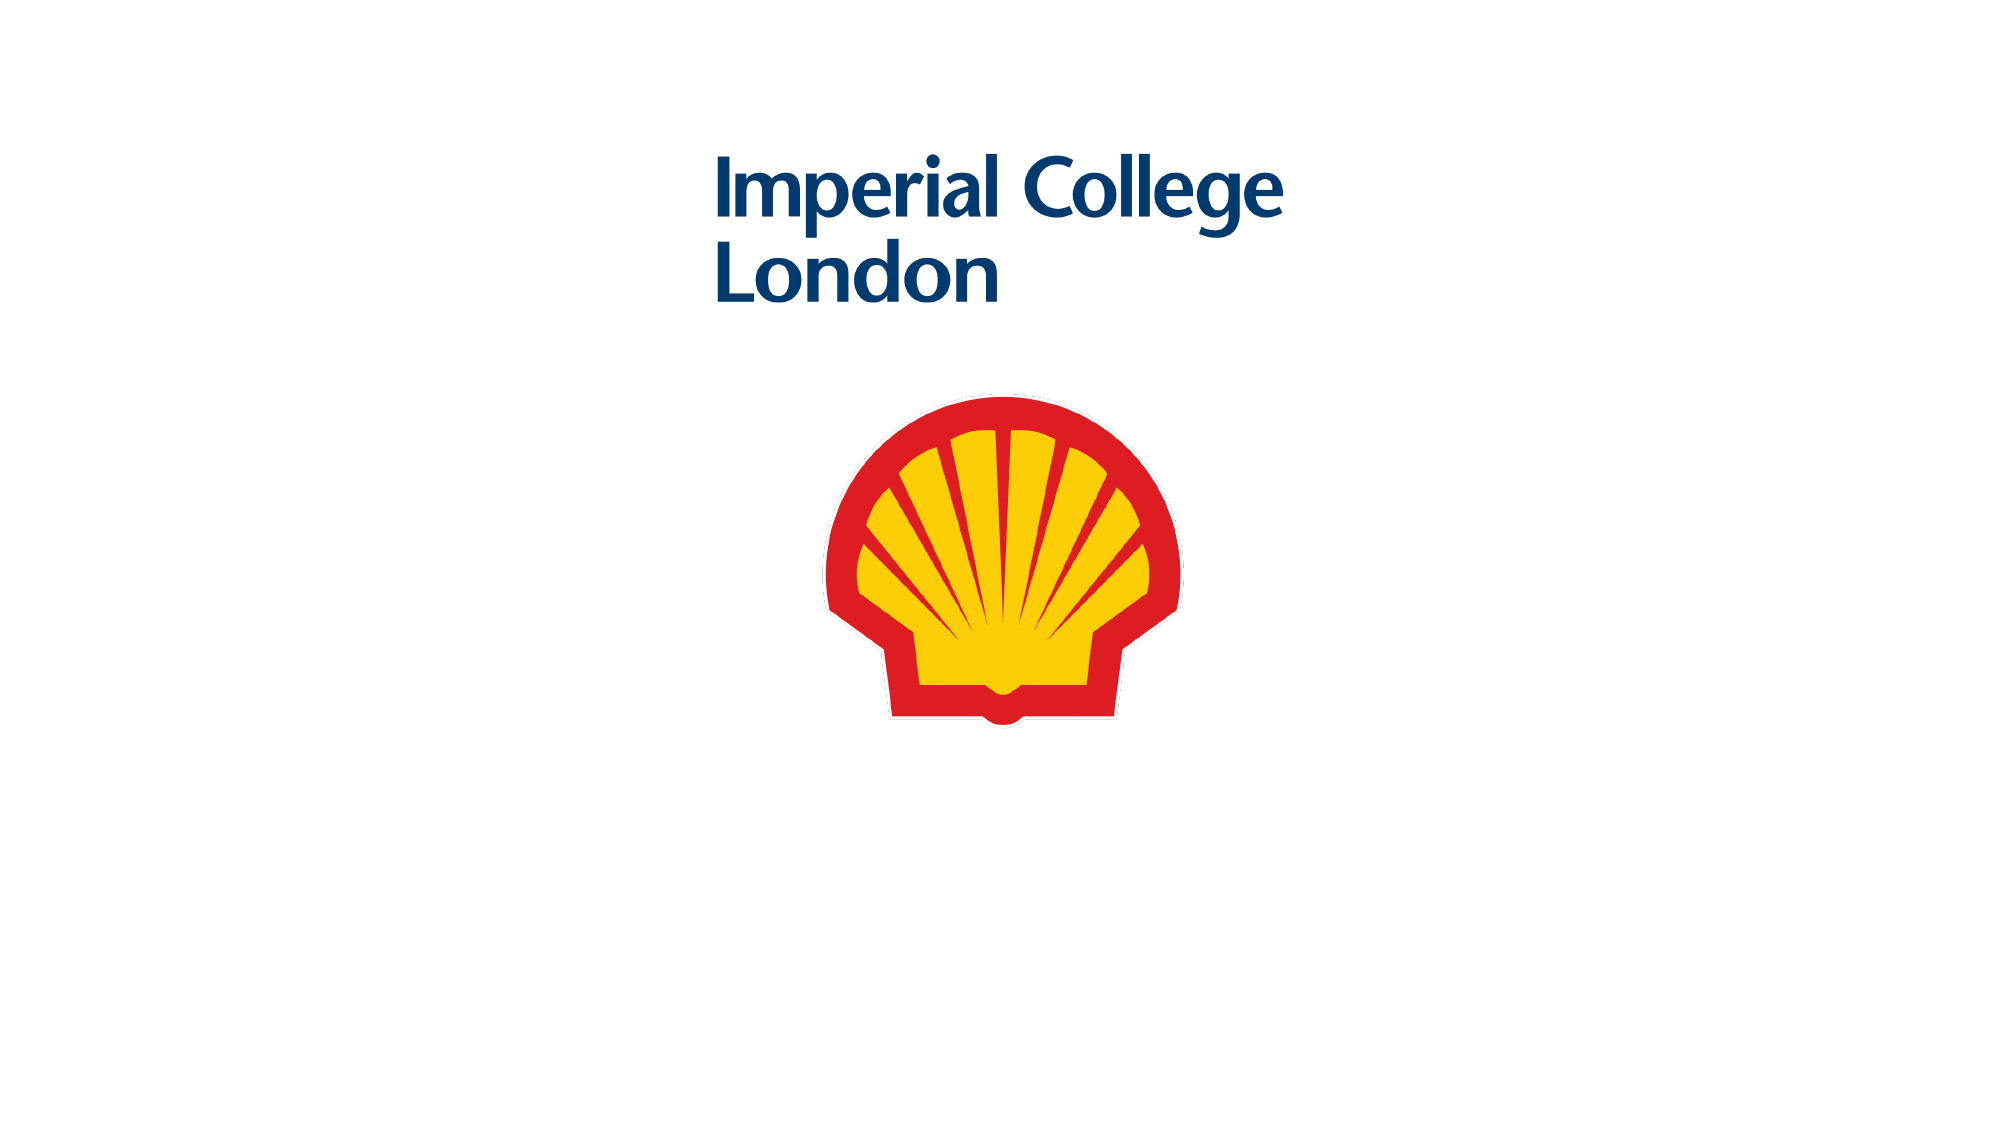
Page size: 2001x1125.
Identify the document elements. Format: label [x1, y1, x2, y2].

picture [648, 109, 1357, 915]
